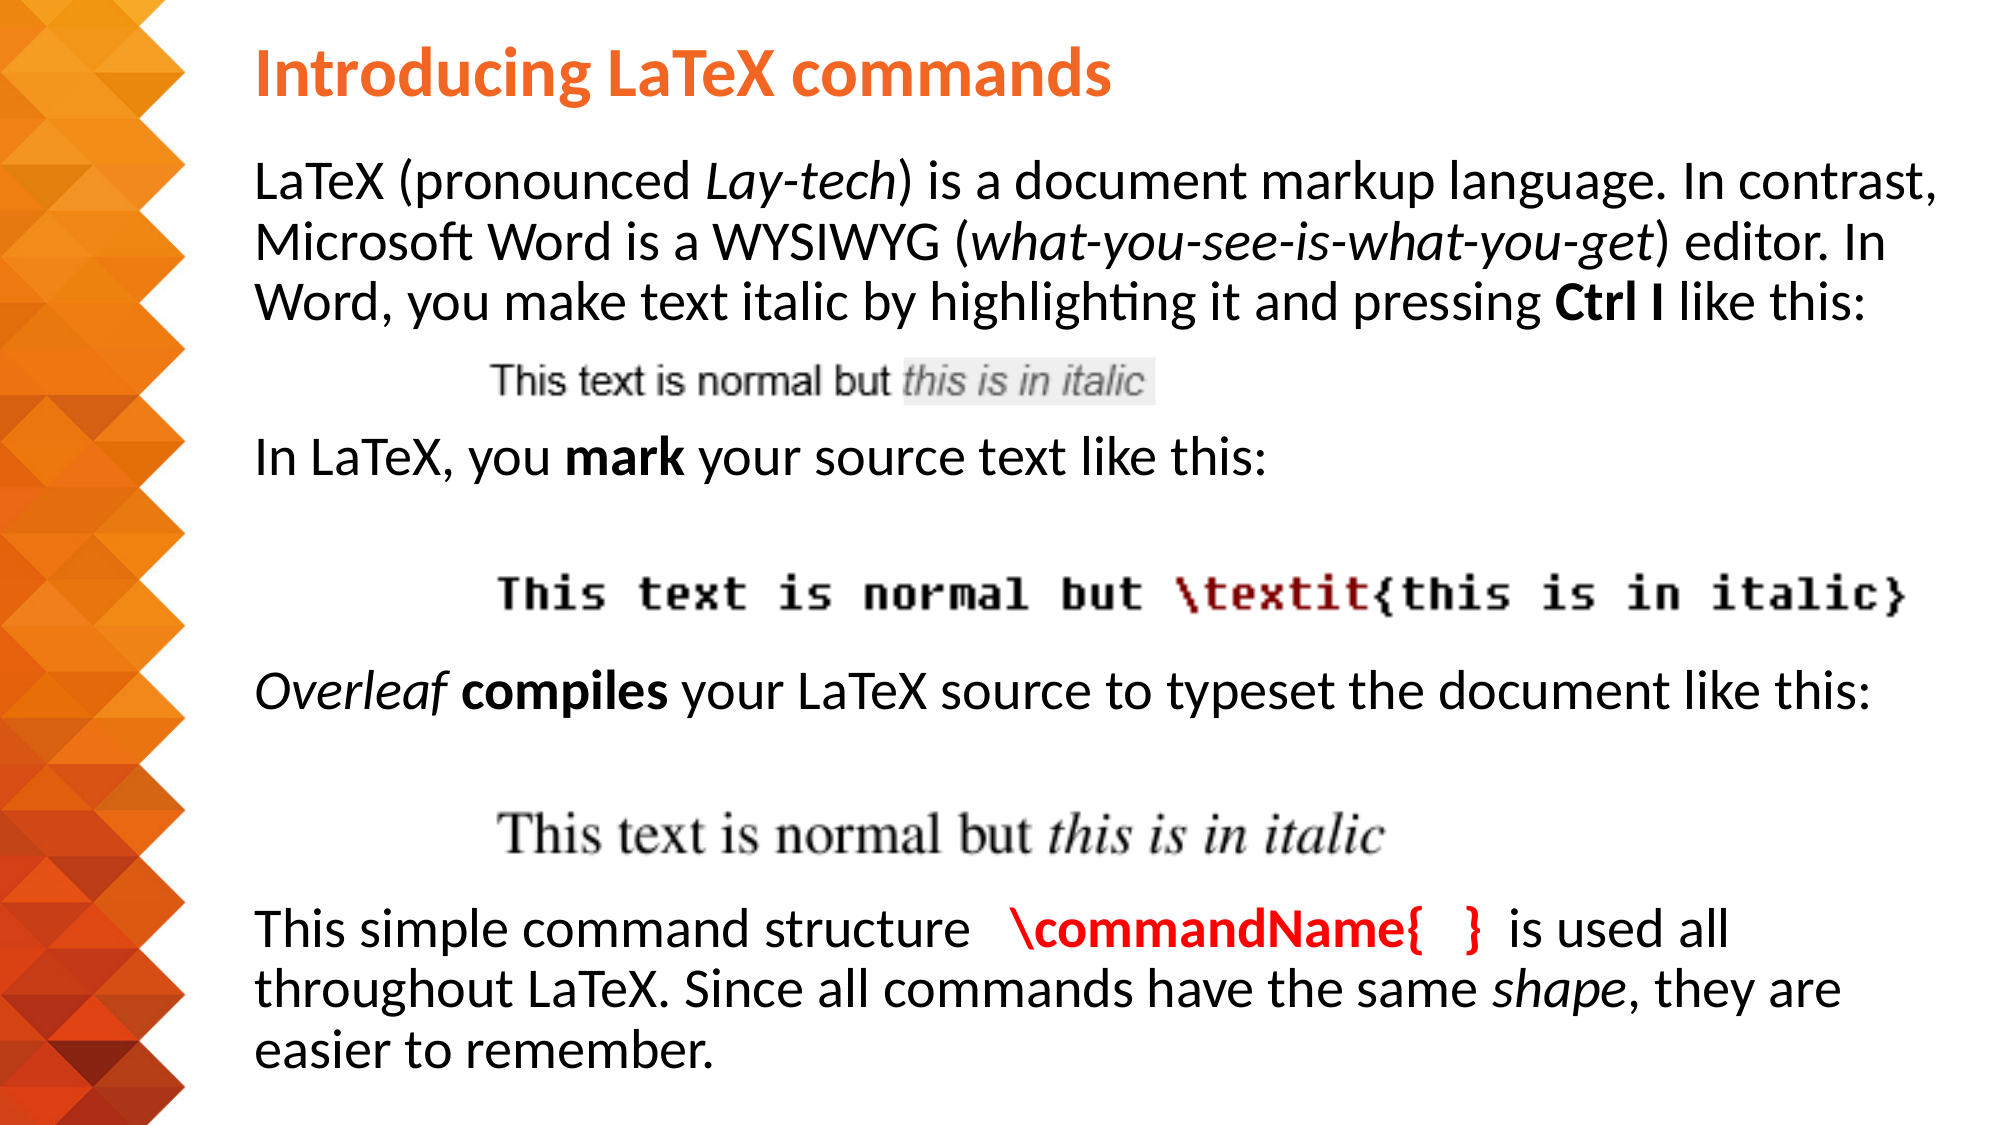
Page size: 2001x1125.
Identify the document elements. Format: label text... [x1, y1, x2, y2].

picture [0, 0, 2001, 1125]
title Introducing LaTeX commands [239, 27, 1965, 120]
text_box LaTeX (pronounced Lay-tech) is a document markup language. In contrast, Microsoft Word is a WYSIWYG (what-you-see-is-what-you-get) editor. In Word, you make text italic by highlighting it and pressing Ctrl I like this: In LaTeX, you mark your source text like this: Overleaf compiles your LaTeX source to typeset the document like this: This simple command structure \commandName{ } is used all throughout LaTeX. Since all commands have the same shape, they are easier to remember. [239, 143, 2000, 1104]
